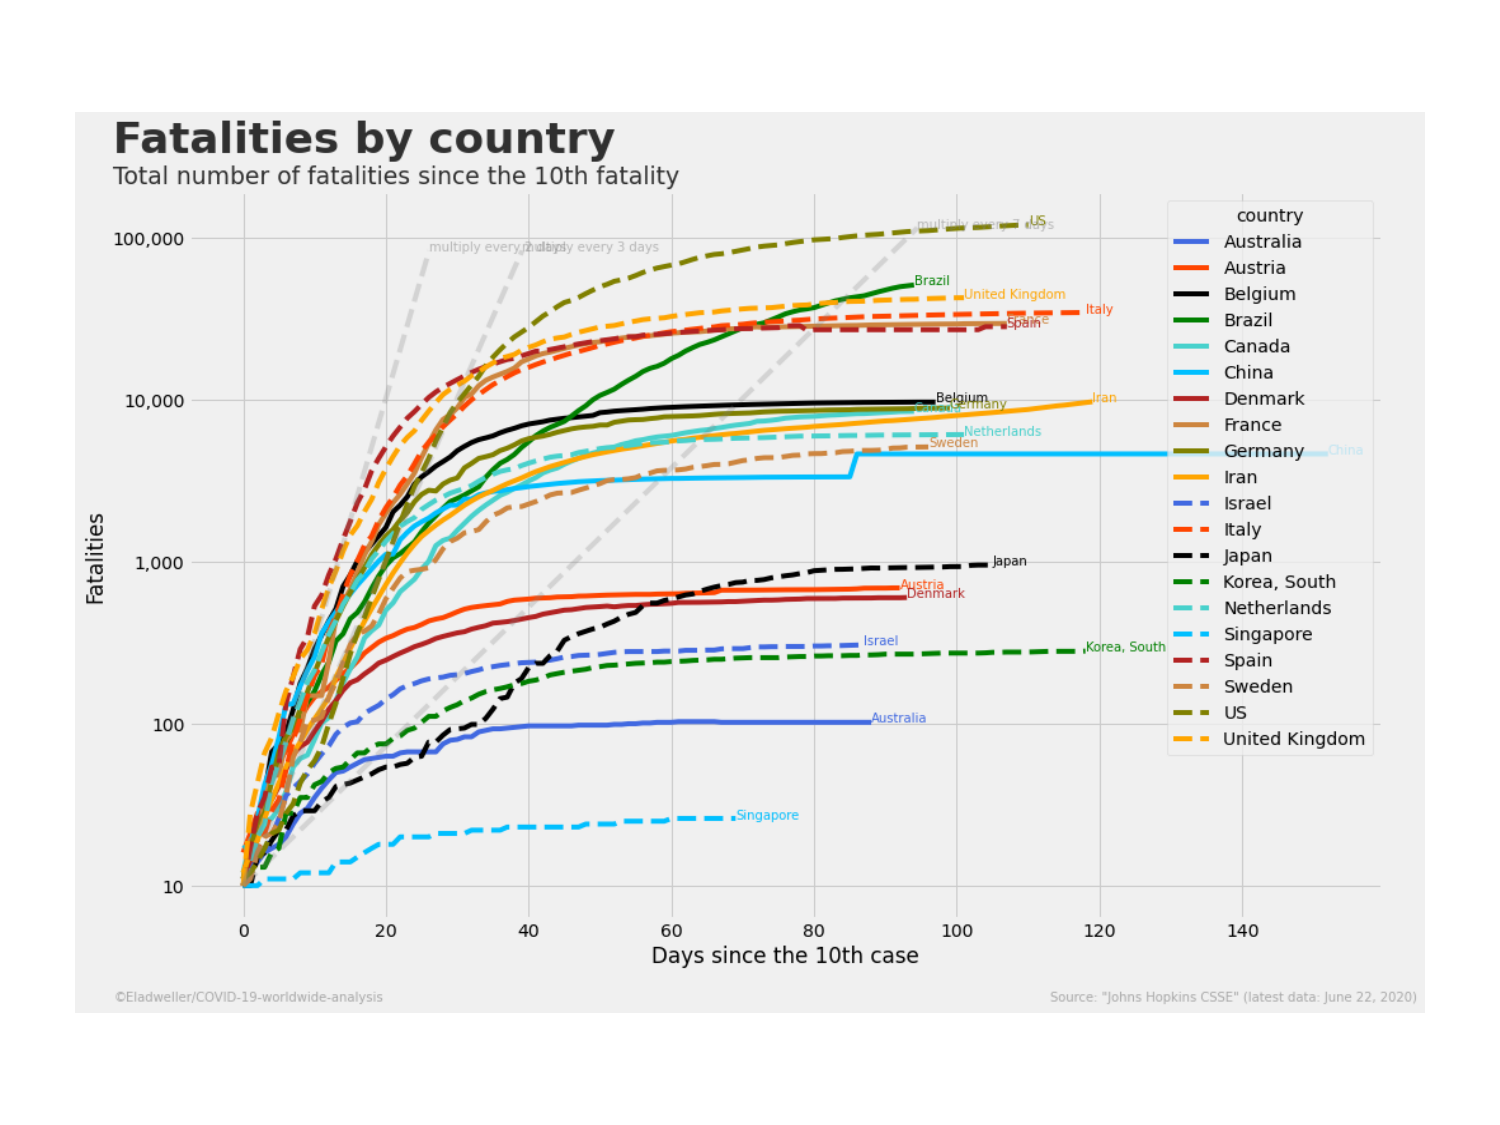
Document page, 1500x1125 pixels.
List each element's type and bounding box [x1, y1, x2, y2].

picture [74, 112, 1426, 1013]
